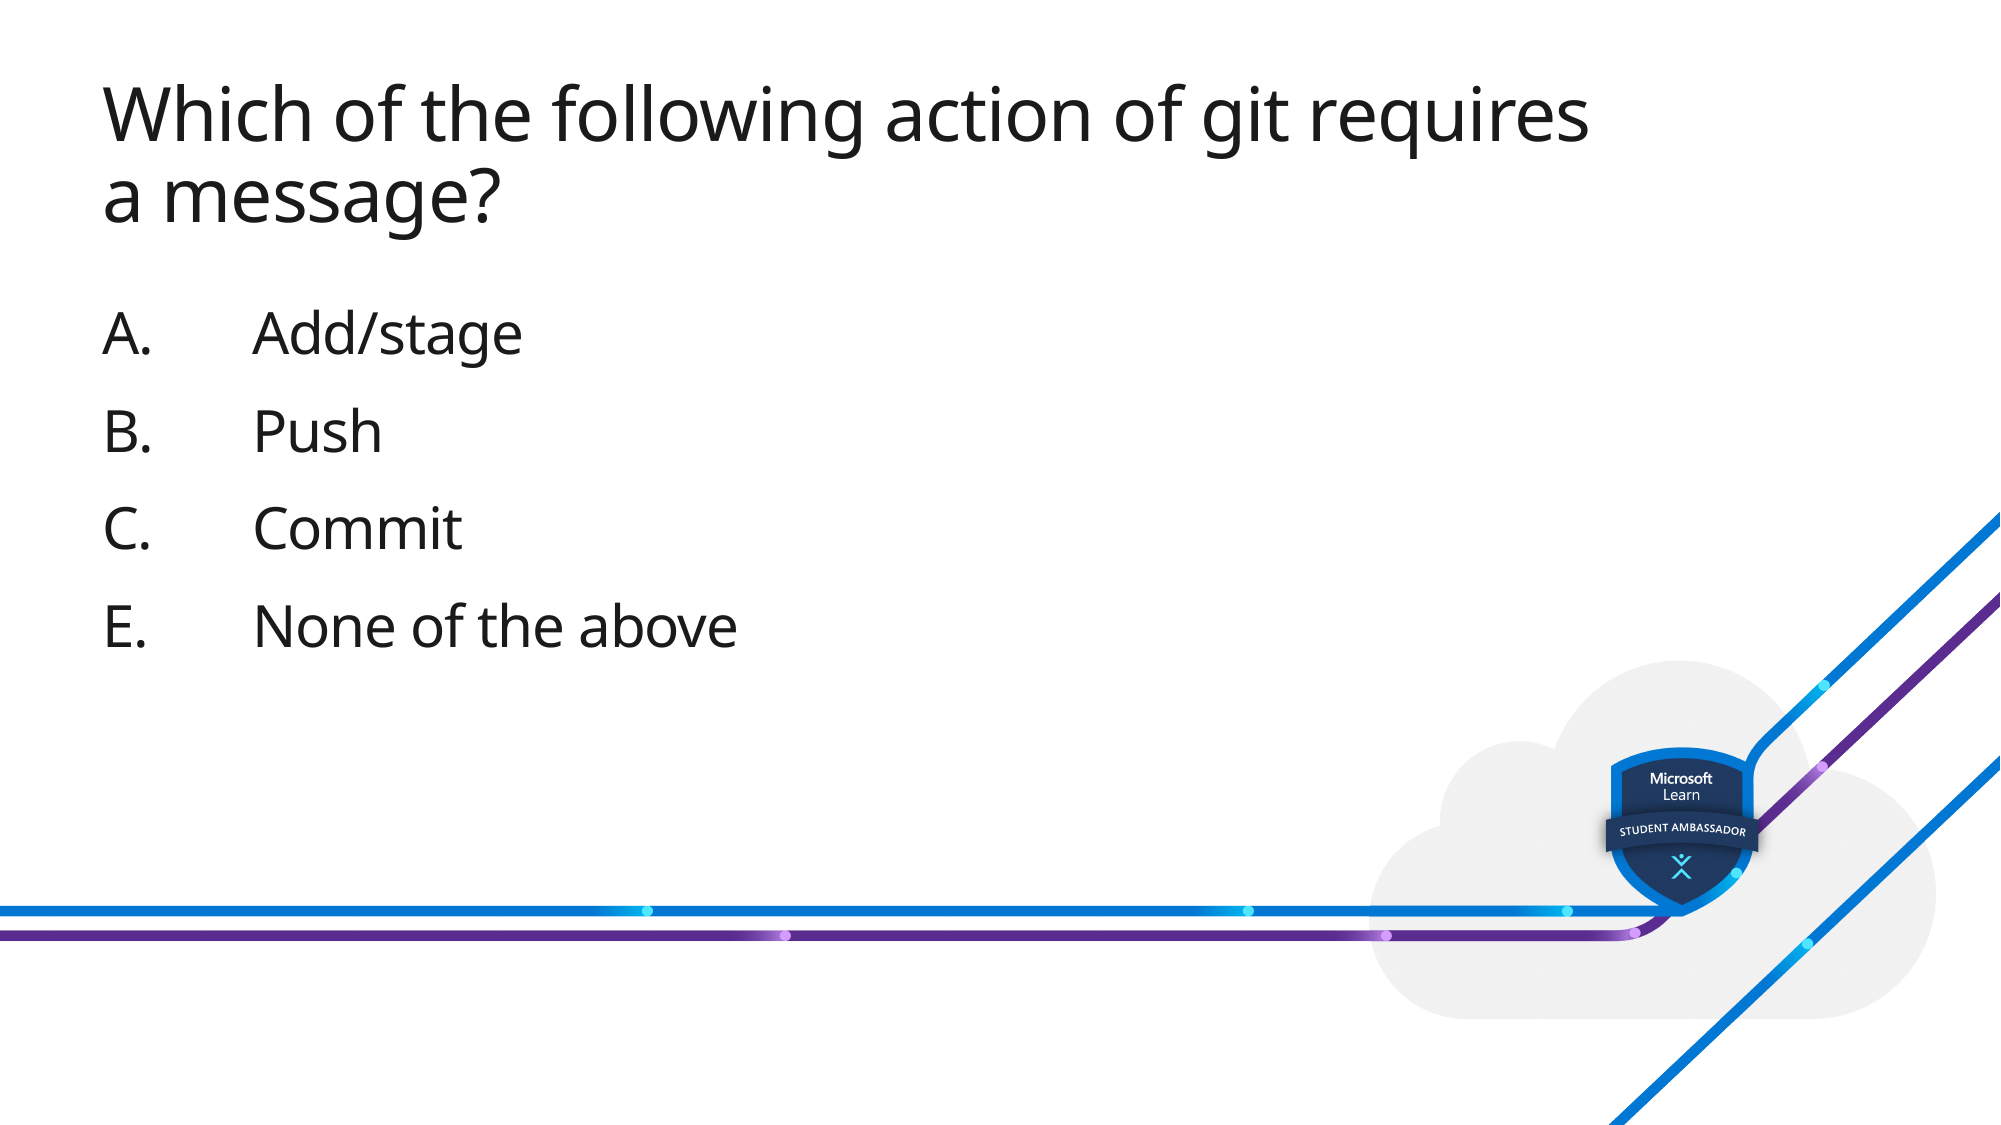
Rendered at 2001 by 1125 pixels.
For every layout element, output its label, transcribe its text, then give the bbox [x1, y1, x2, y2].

text_box A. Add/stage [102, 304, 1603, 368]
title Which of the following action of git requires a message? [102, 74, 1603, 239]
text_box B. Push [102, 401, 1603, 465]
picture [0, 363, 2000, 1125]
text_box E. None of the above [102, 597, 1603, 661]
text_box C. Commit [102, 499, 1603, 563]
